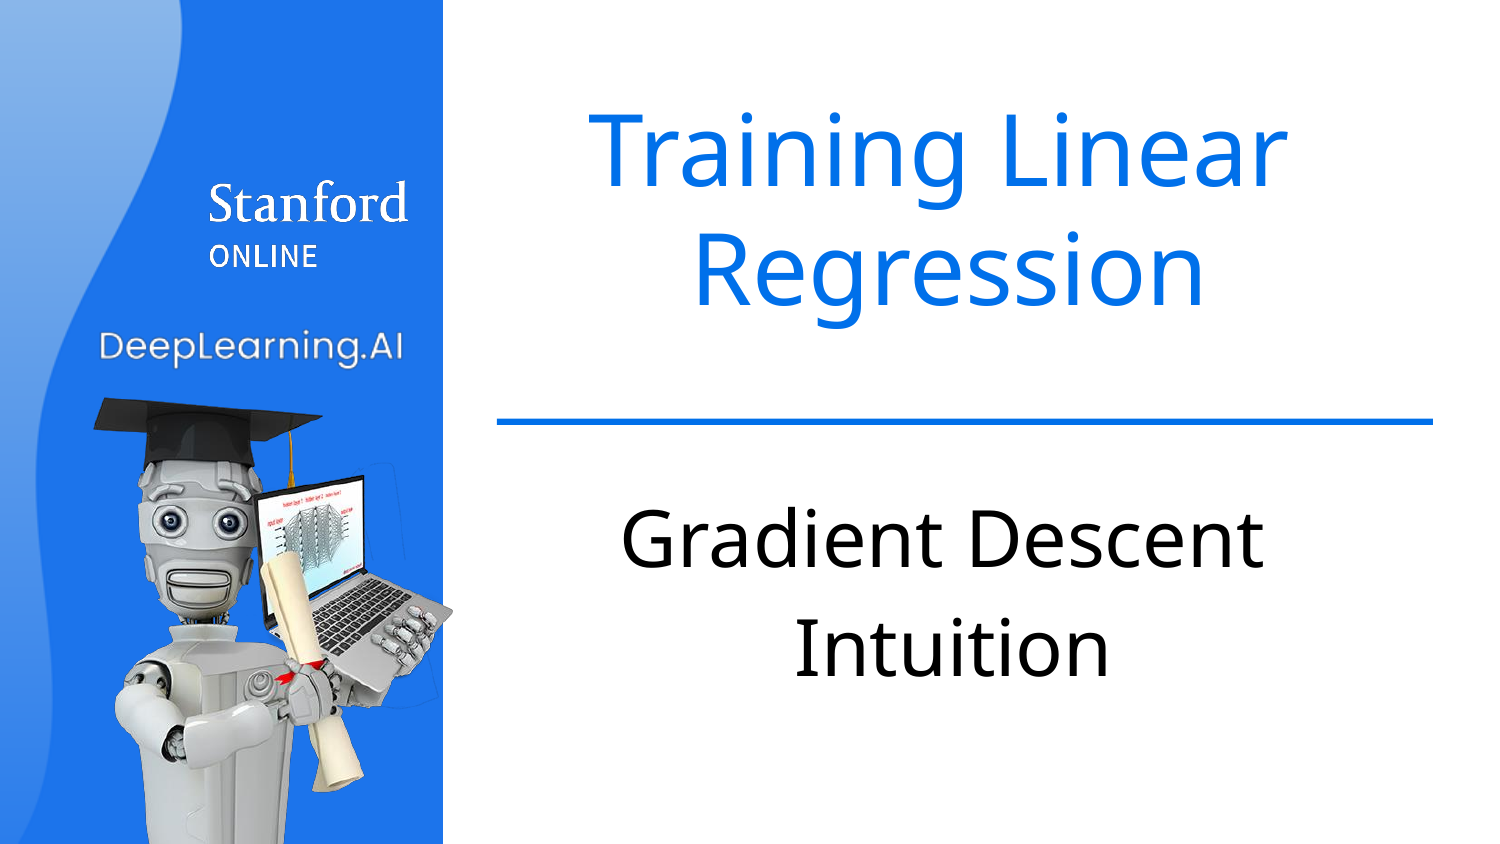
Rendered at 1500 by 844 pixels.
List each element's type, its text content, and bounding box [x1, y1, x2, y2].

subtitle Gradient Descent Intuition [505, 472, 1467, 844]
title Training Linear Regression [516, 82, 1414, 326]
picture [0, 0, 463, 844]
